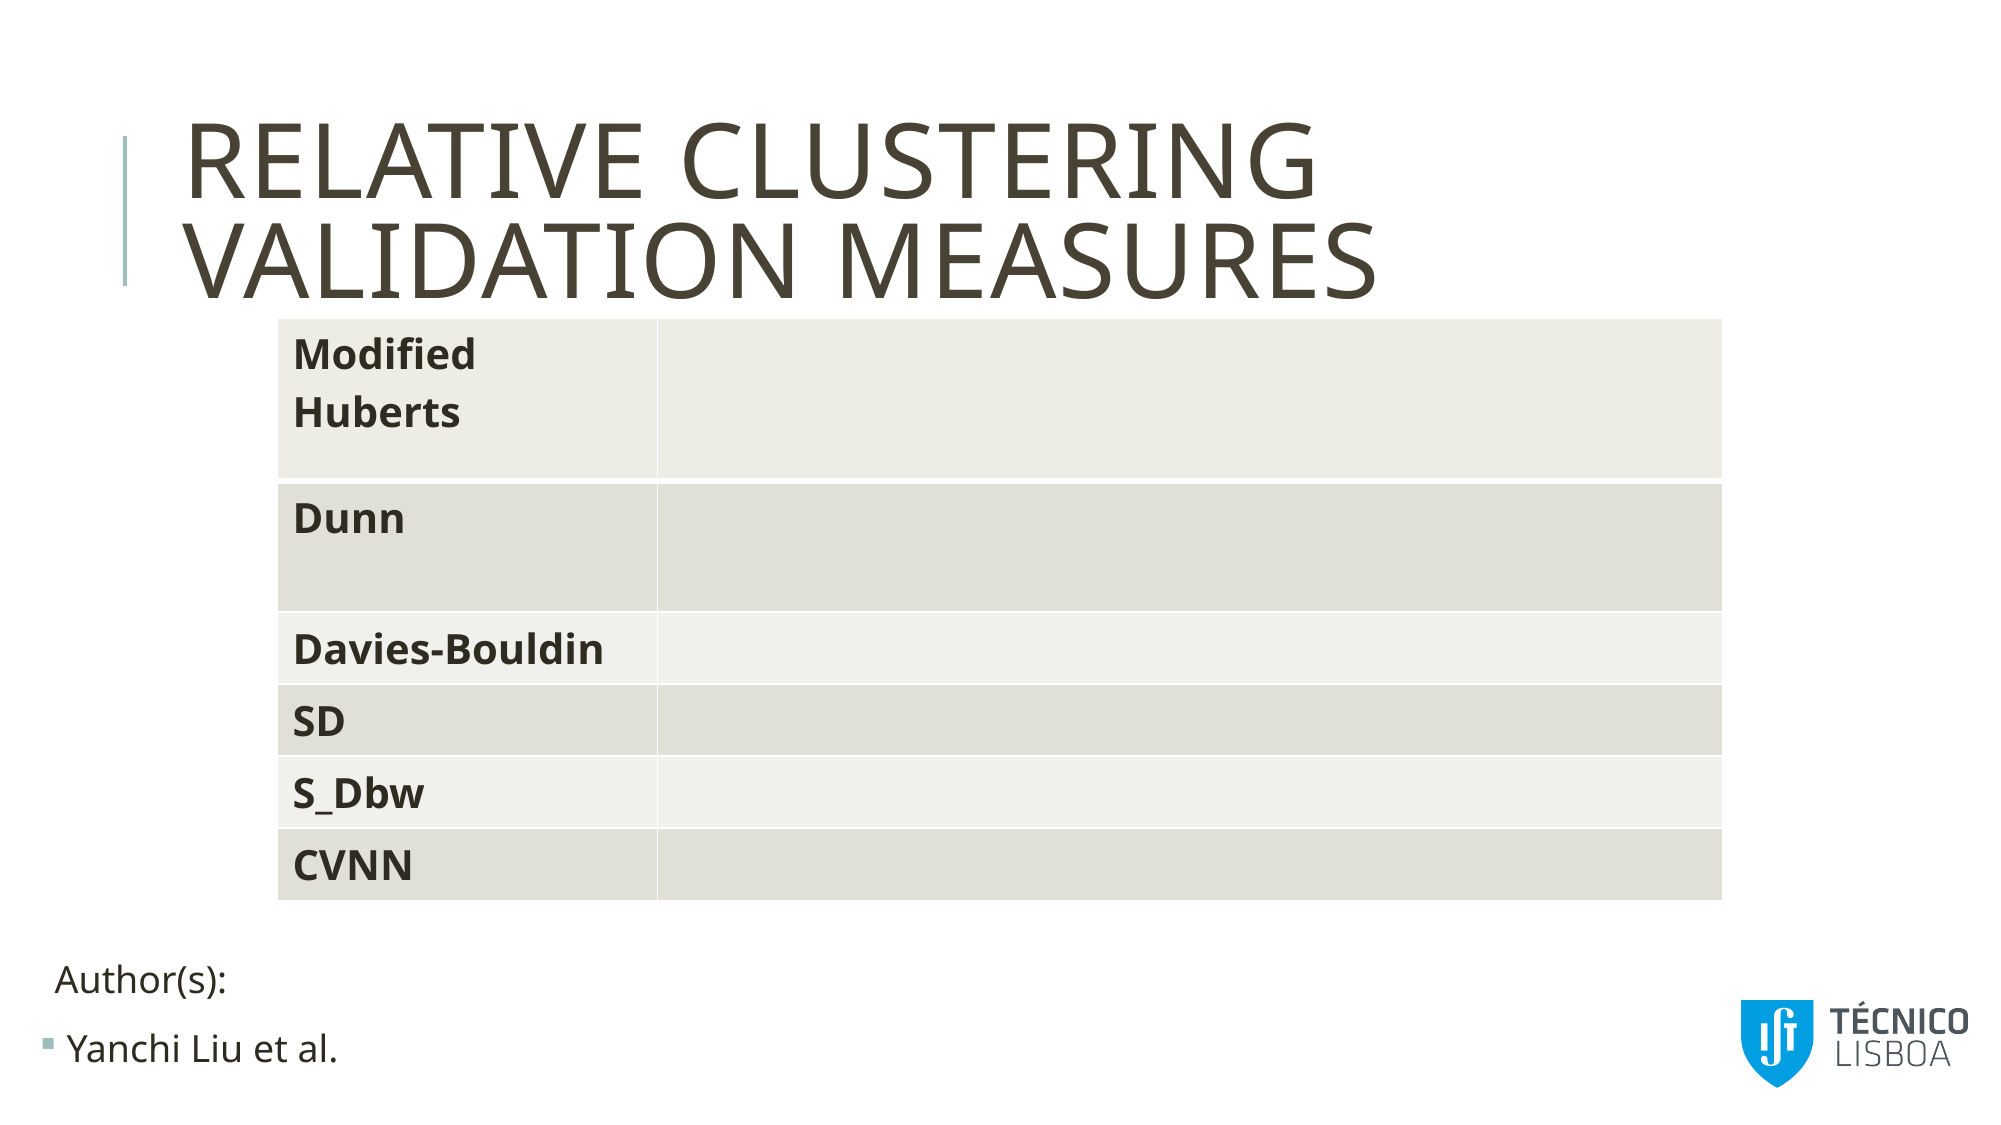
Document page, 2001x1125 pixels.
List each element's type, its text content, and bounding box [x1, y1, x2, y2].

picture [1762, 1024, 1767, 1050]
picture [1785, 1024, 1796, 1050]
picture [1741, 1000, 1968, 1089]
text_box Author(s): Yanchi Liu et al. [32, 953, 525, 1125]
picture [1762, 1057, 1768, 1065]
title relative clustering validation measures [168, 96, 1763, 342]
picture [1774, 1009, 1781, 1065]
picture [1787, 1009, 1793, 1017]
